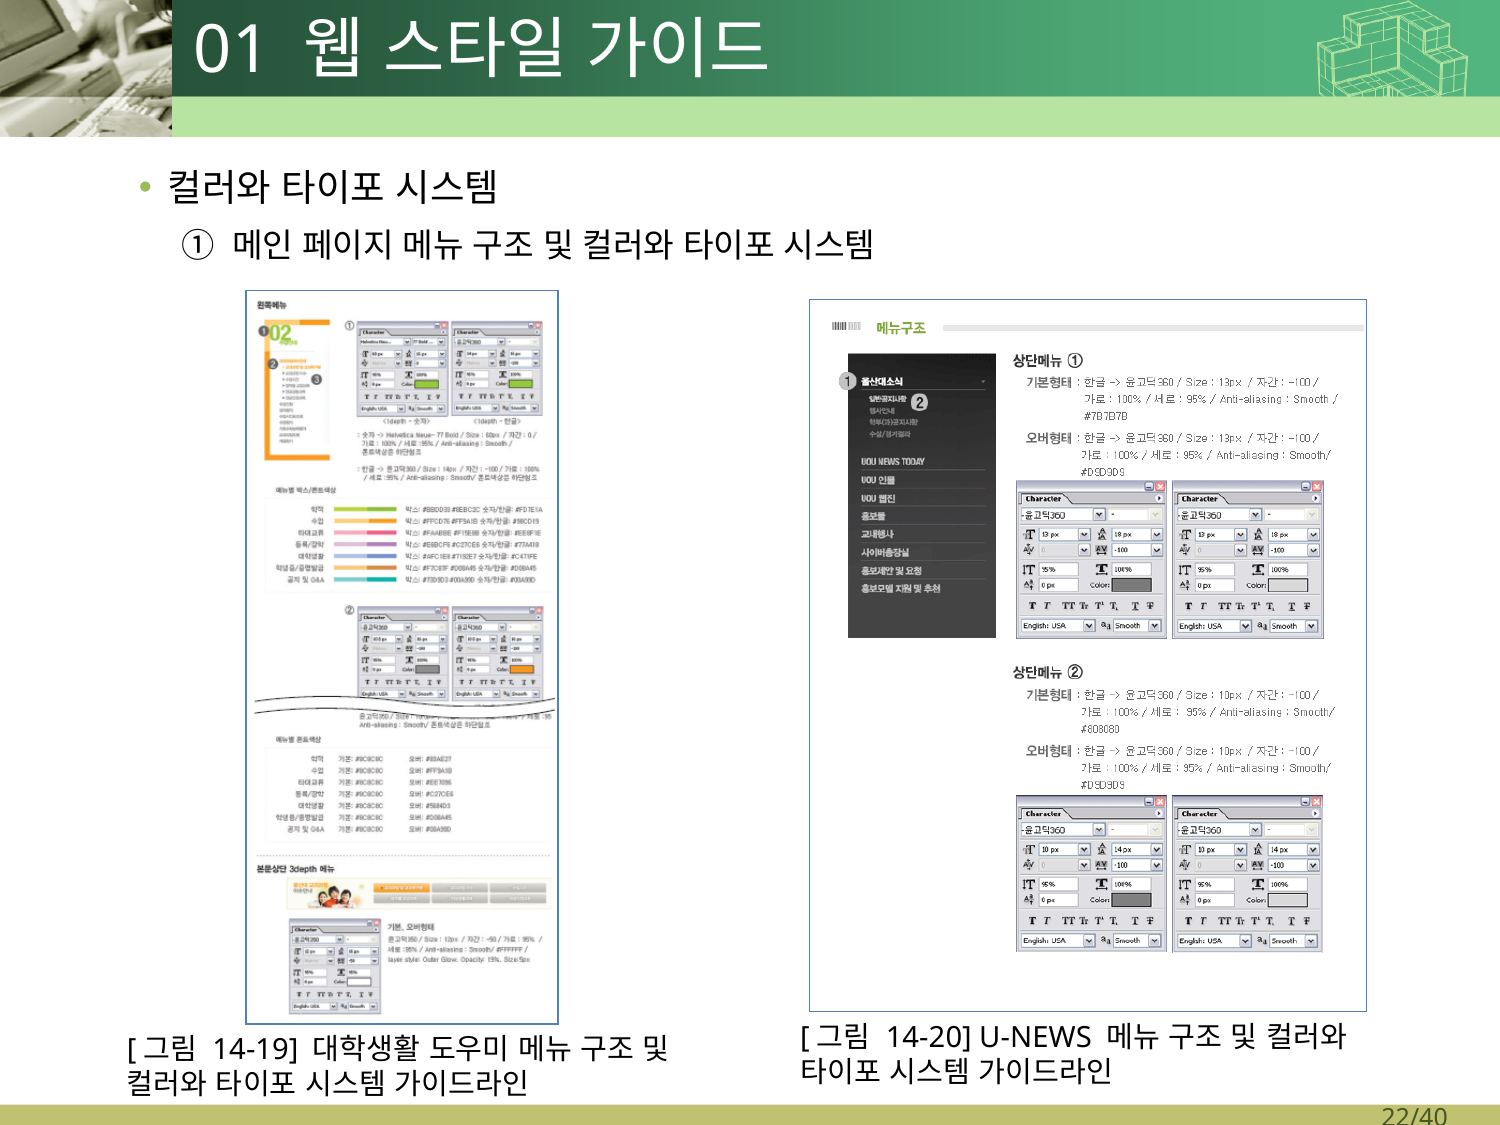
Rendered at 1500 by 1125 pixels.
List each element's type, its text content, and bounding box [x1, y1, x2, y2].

title 01 웹 스타일 가이드 [178, 9, 1339, 82]
picture [0, 0, 1500, 151]
list 컬러와 타이포 시스템 ① 메인 페이지 메뉴 구조 및 컬러와 타이포 시스템 [35, 152, 1465, 1079]
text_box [111, 290, 753, 1110]
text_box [785, 298, 1426, 1098]
